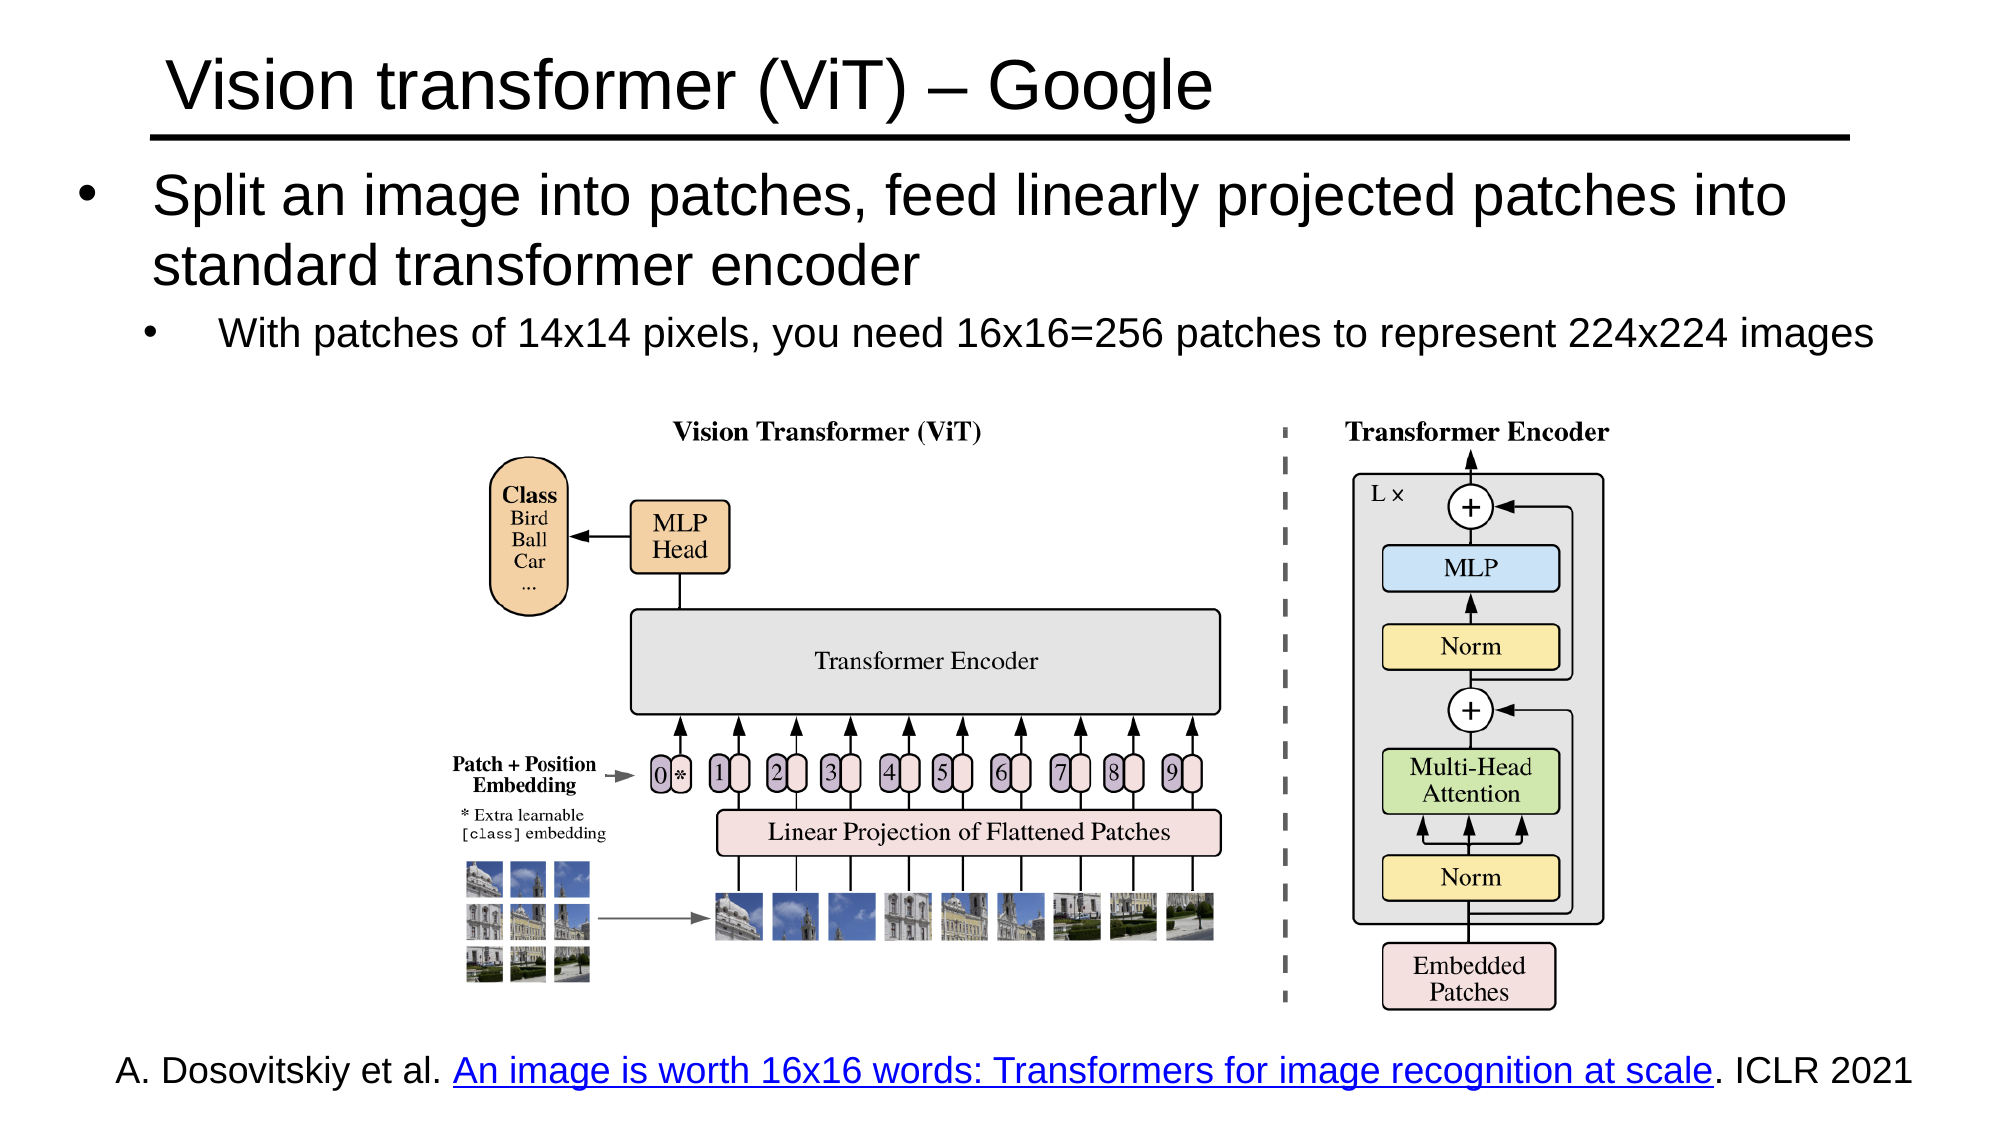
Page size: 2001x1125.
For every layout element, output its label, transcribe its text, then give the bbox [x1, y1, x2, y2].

title Vision transformer (ViT) – Google [149, 12, 1851, 151]
list Split an image into patches, feed linearly projected patches into standard transformer encoder With patches of 14x14 pixels, you need 16x16=256 patches to represent 224x224 images [62, 149, 1913, 1013]
picture [399, 373, 1634, 1026]
text_box A. Dosovitskiy et al. An image is worth 16x16 words: Transformers for image recognition at scale. ICLR 2021 [100, 1039, 1929, 1099]
